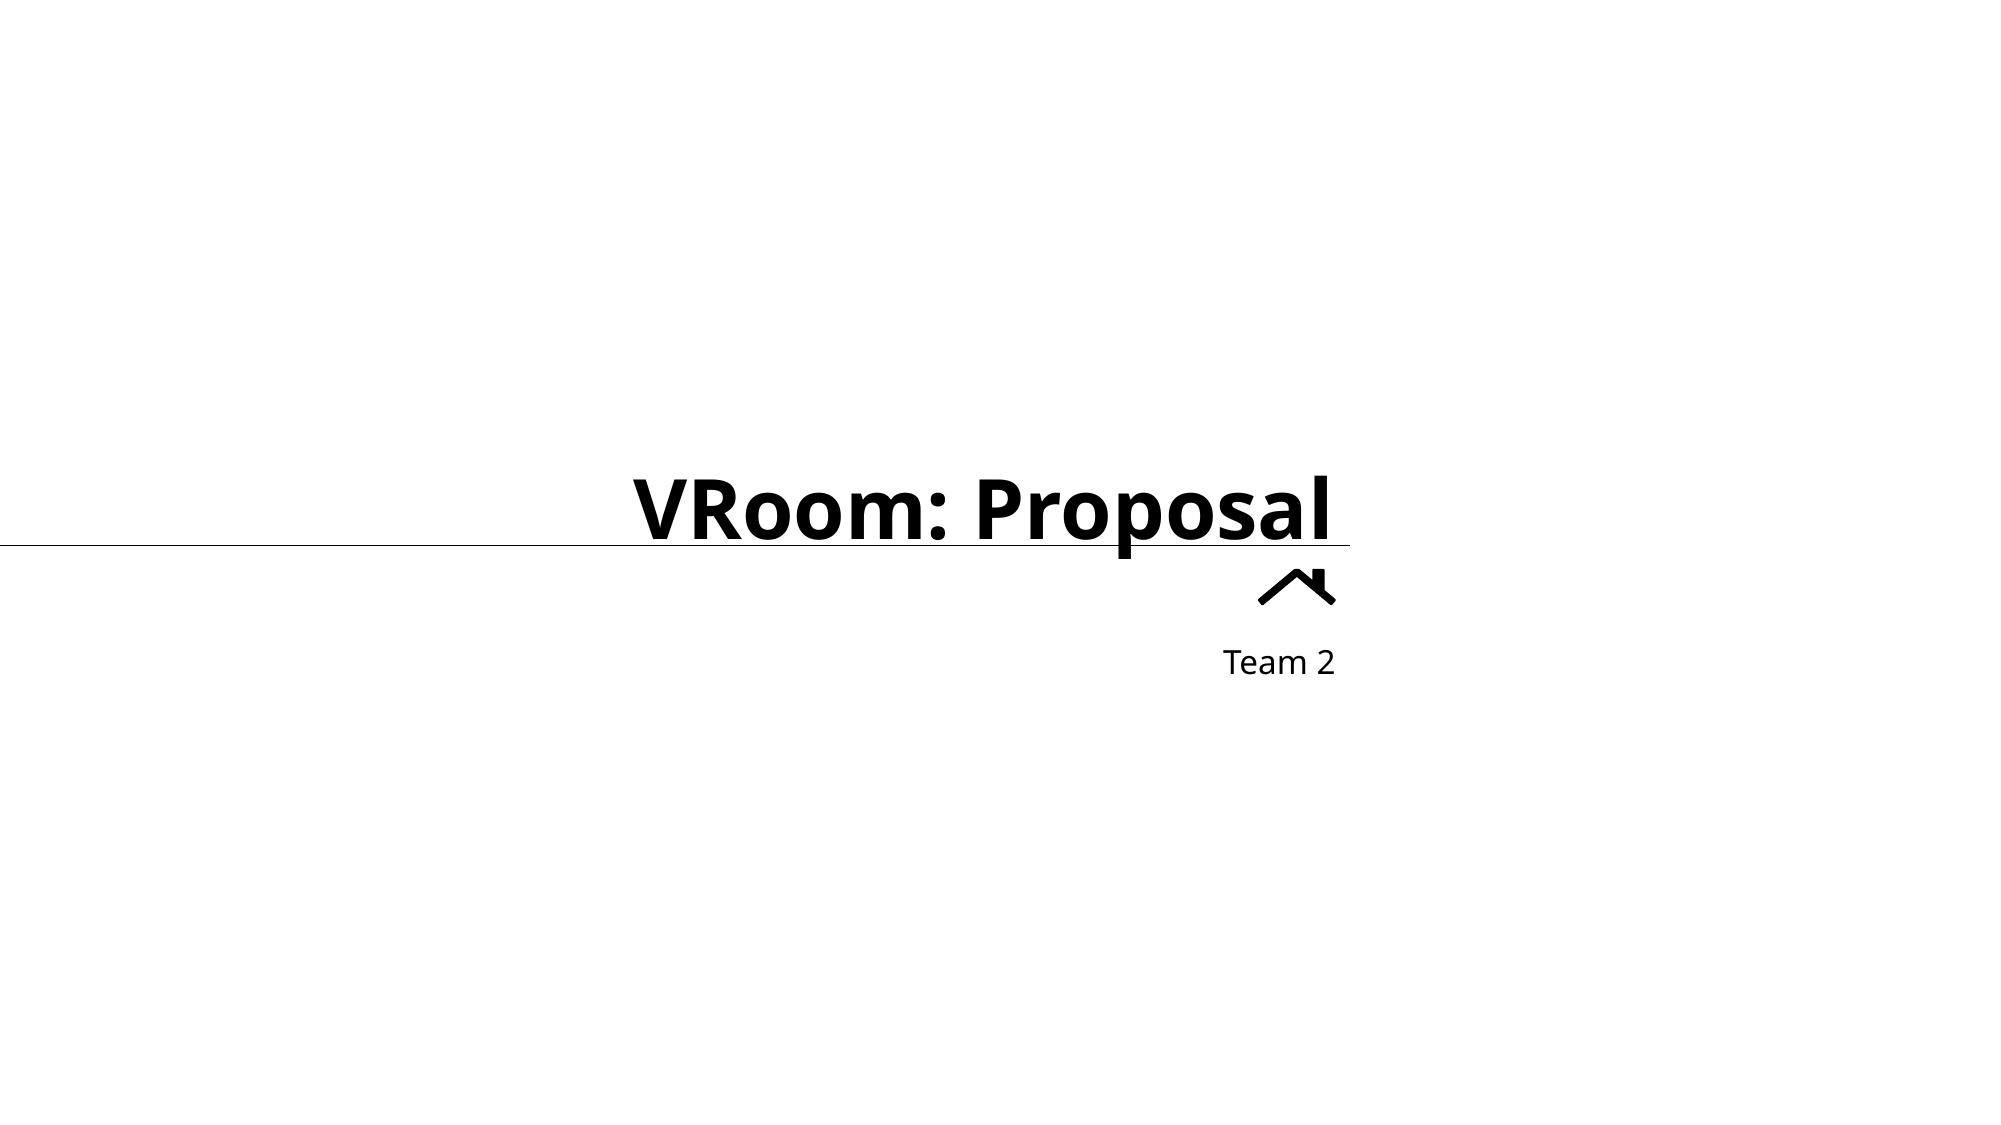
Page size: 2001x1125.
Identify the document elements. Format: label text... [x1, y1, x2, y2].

text_box Team 2 [350, 623, 1351, 689]
text_box VRoom: Proposal [618, 399, 1382, 564]
text_box [1257, 568, 1336, 606]
